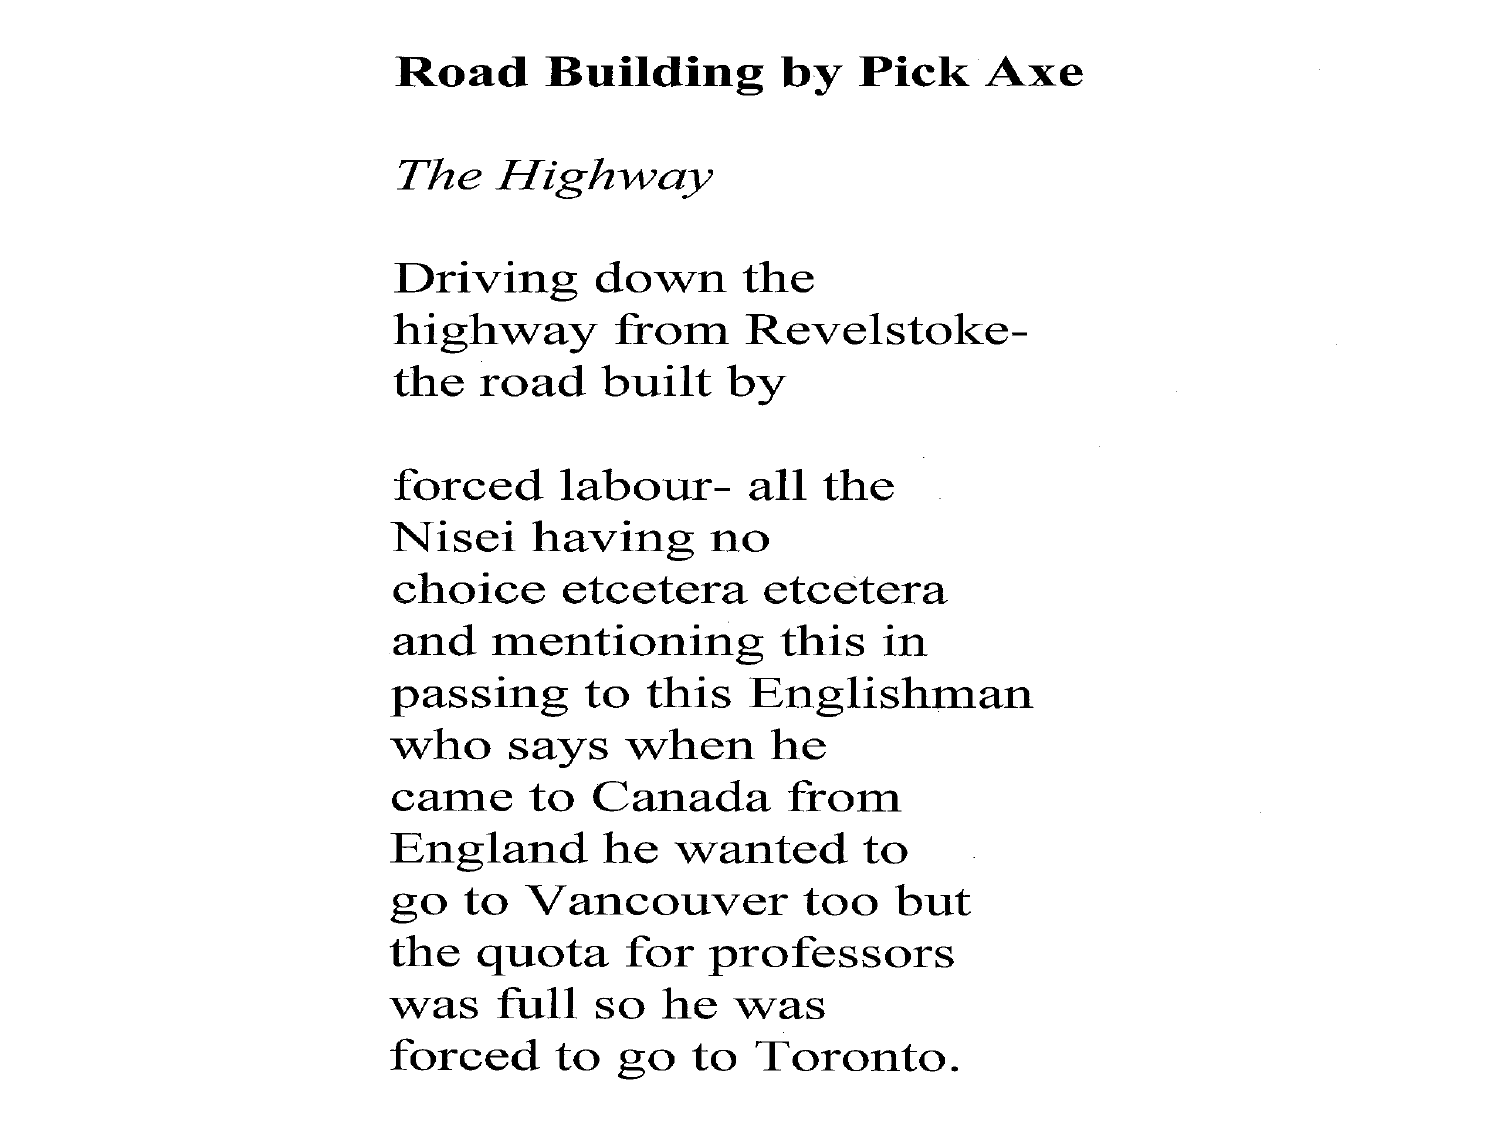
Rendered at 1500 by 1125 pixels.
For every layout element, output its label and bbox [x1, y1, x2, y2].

picture [312, 30, 1338, 1125]
